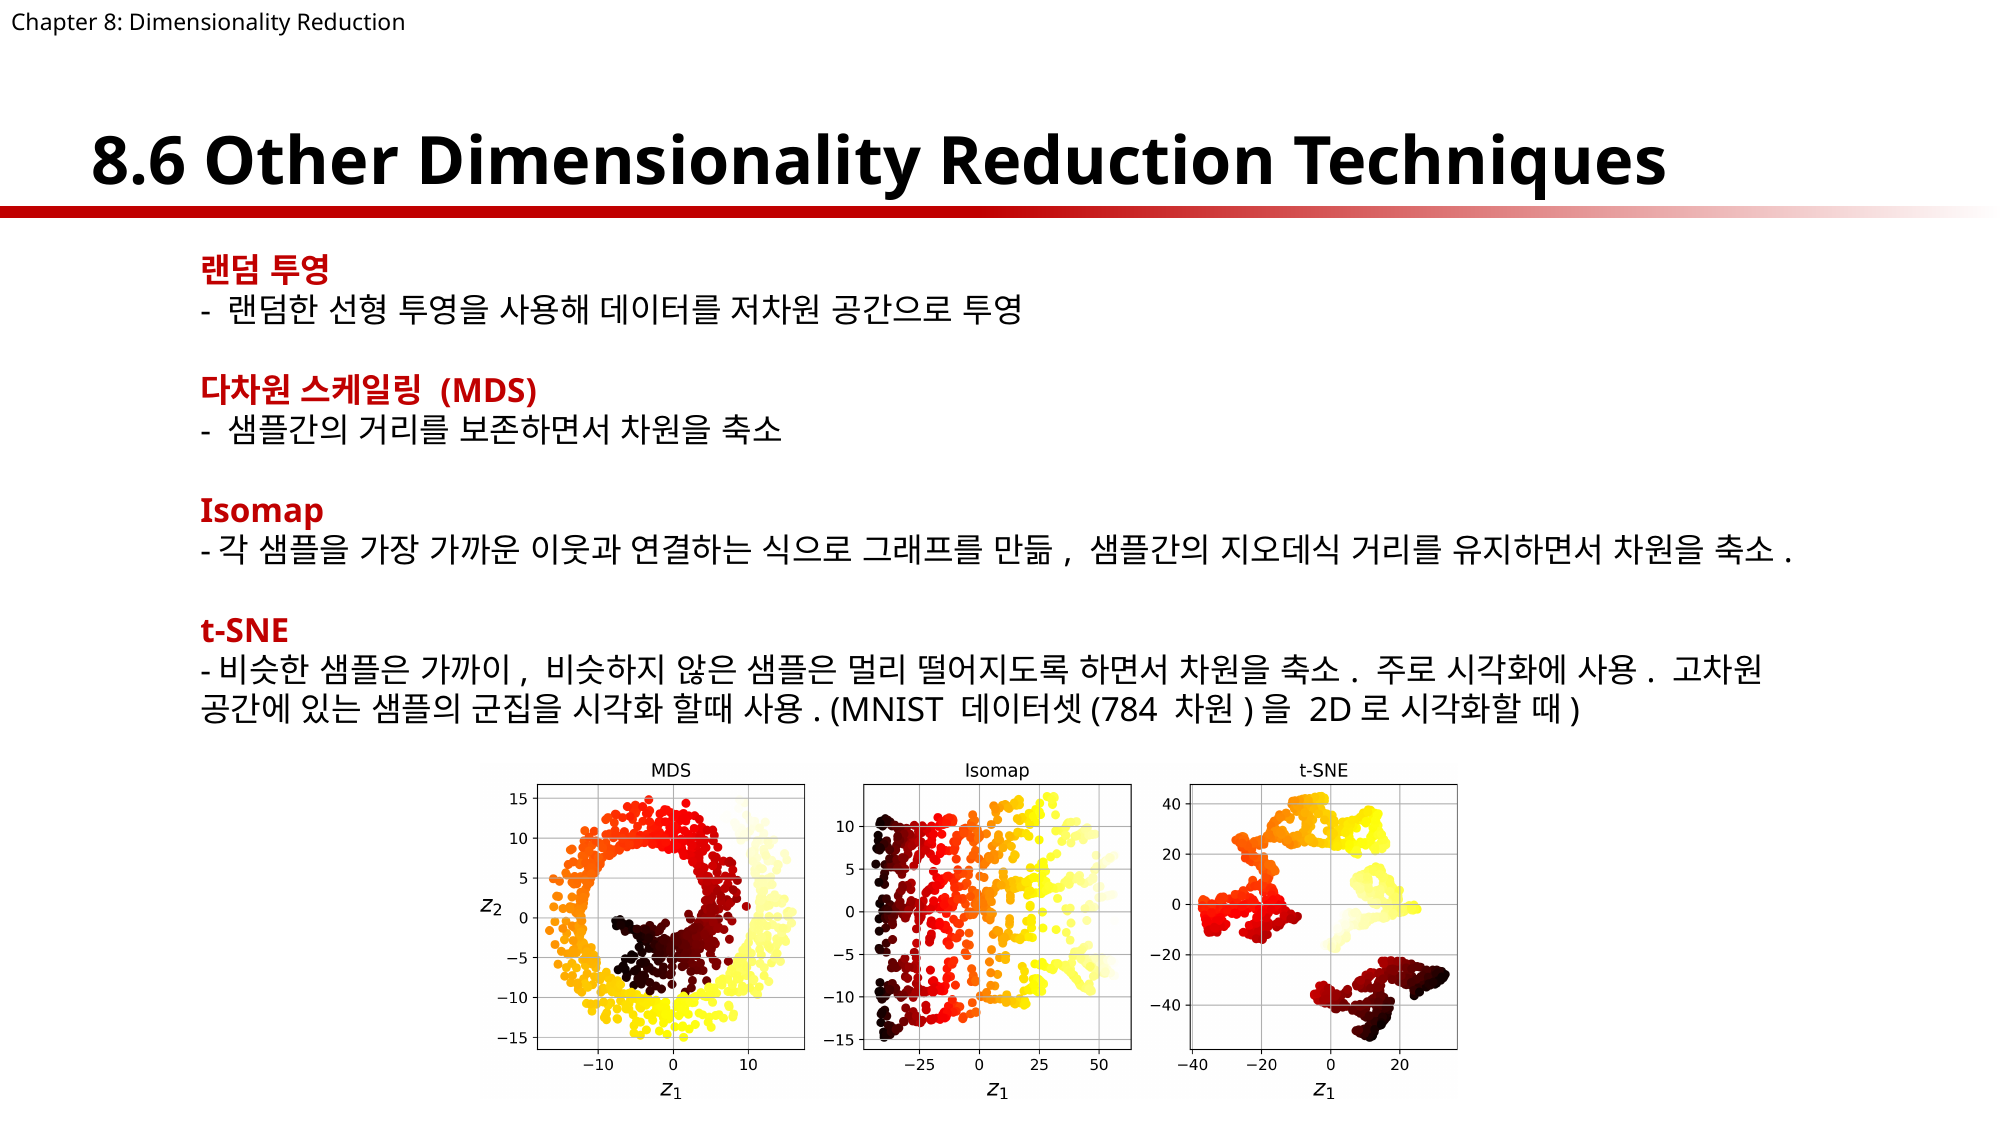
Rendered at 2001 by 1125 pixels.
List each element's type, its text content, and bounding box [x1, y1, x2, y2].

text_box 랜덤 투영 - 랜덤한 선형 투영을 사용해 데이터를 저차원 공간으로 투영 다차원 스케일링 (MDS) - 샘플간의 거리를 보존하면서 차원을 축소 Isomap -각 샘플을 가장 가까운 이웃과 연결하는 식으로 그래프를 만듦, 샘플간의 지오데식 거리를 유지하면서 차원을 축소. t-SNE -비슷한 샘플은 가까이, 비슷하지 않은 샘플은 멀리 떨어지도록 하면서 차원을 축소. 주로 시각화에 사용. 고차원 공간에 있는 샘플의 군집을 시각화 할때 사용. (MNIST 데이터셋(784 차원)을 2D로 시각화할 때) [185, 242, 1848, 736]
text_box Chapter 8: Dimensionality Reduction [0, 0, 422, 43]
text_box [0, 206, 2000, 219]
picture [480, 763, 1458, 1099]
text_box 8.6 Other Dimensionality Reduction Techniques [0, 110, 2000, 206]
